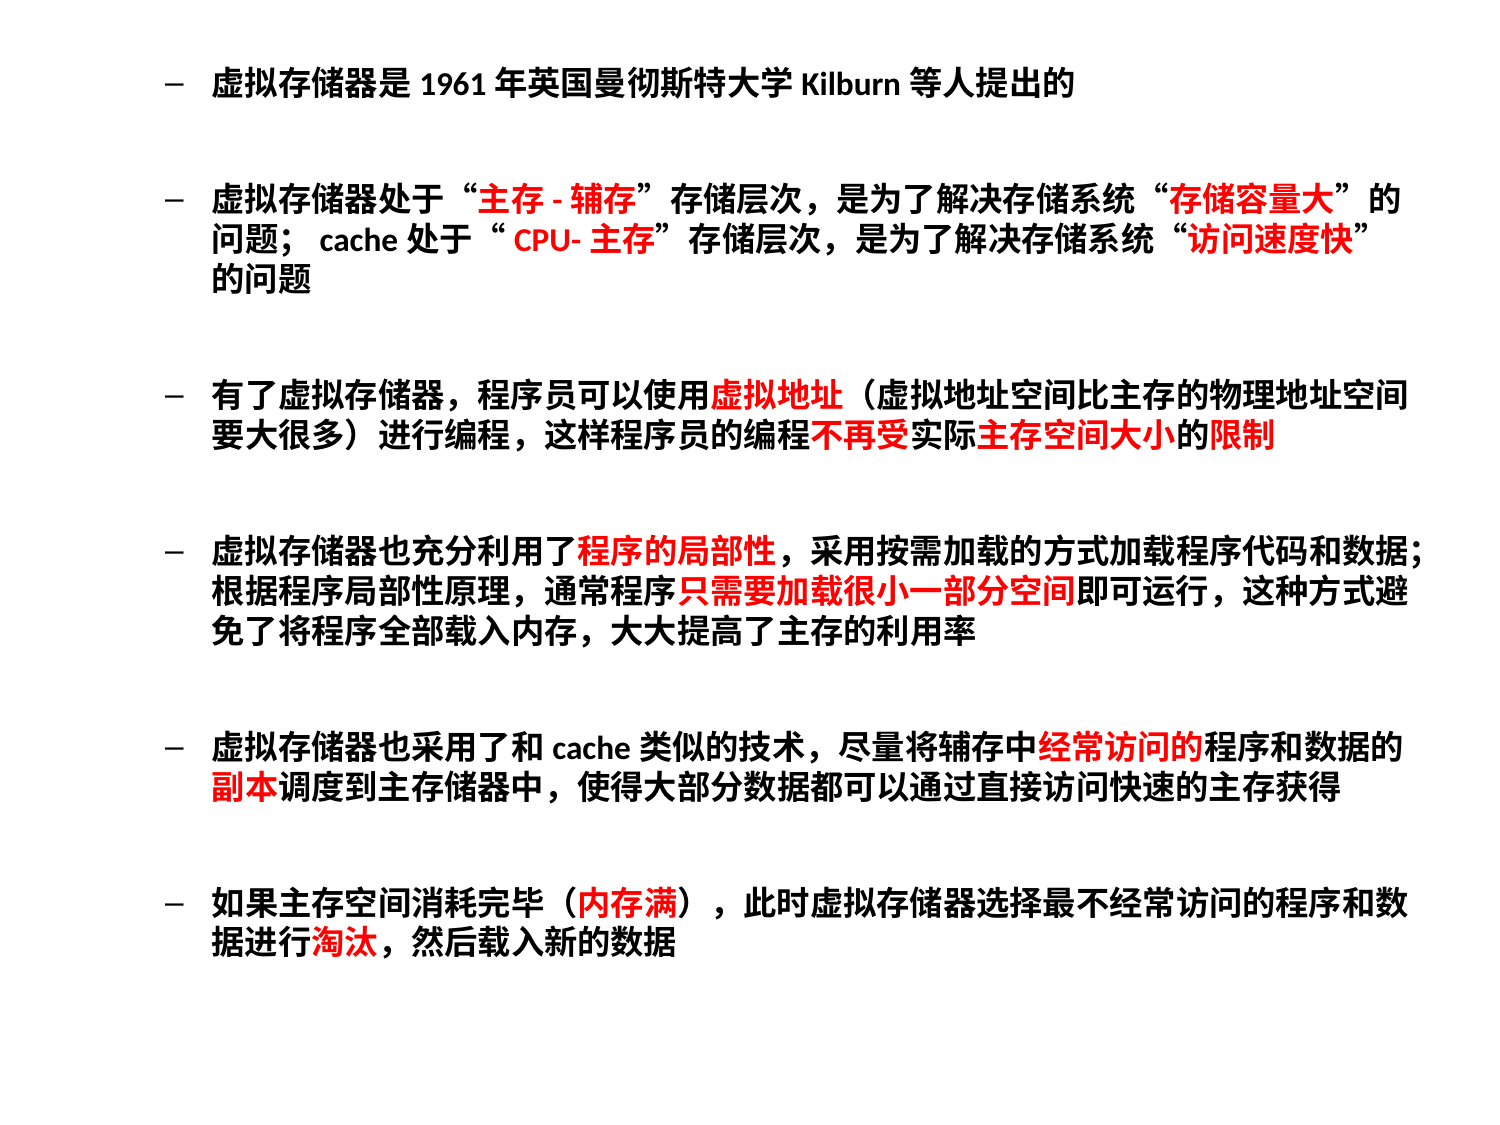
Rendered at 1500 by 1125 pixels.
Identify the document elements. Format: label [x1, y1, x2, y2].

list [75, 54, 1425, 1059]
